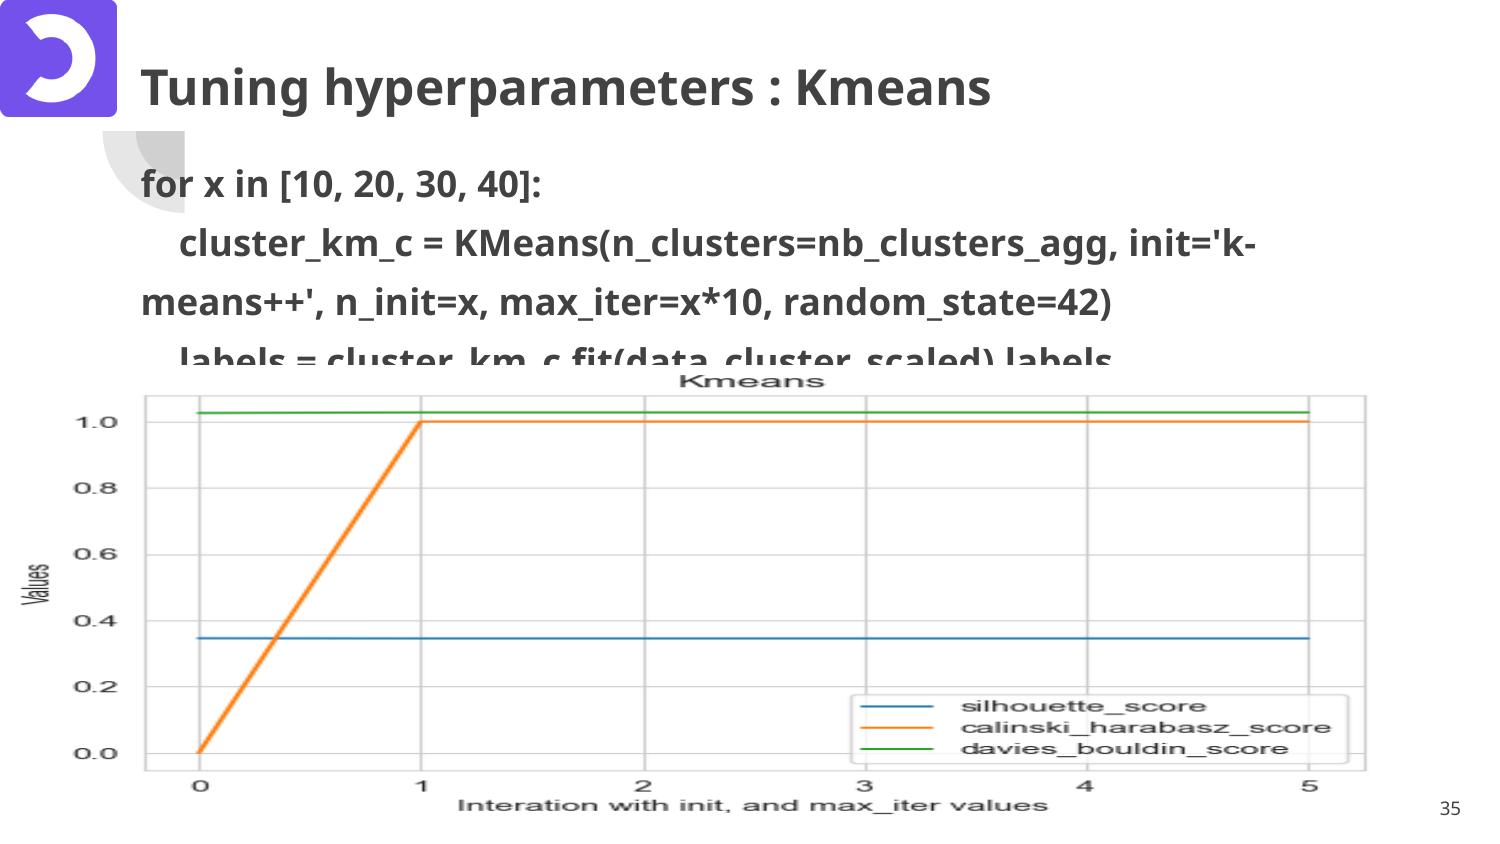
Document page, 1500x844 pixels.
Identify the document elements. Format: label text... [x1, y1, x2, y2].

text_box [92, 350, 1312, 364]
picture [0, 0, 117, 117]
title Tuning hyperparameters : Kmeans [125, 19, 1345, 131]
list for x in [10, 20, 30, 40]: cluster_km_c = KMeans(n_clusters=nb_clusters_agg, init='k-means++', n_init=x, max_iter=x*10, random_state=42) labels = cluster_km_c.fit(data_cluster_scaled).labels_ [125, 130, 1279, 350]
picture [0, 365, 1387, 825]
slide_number ‹#› [1386, 777, 1477, 842]
